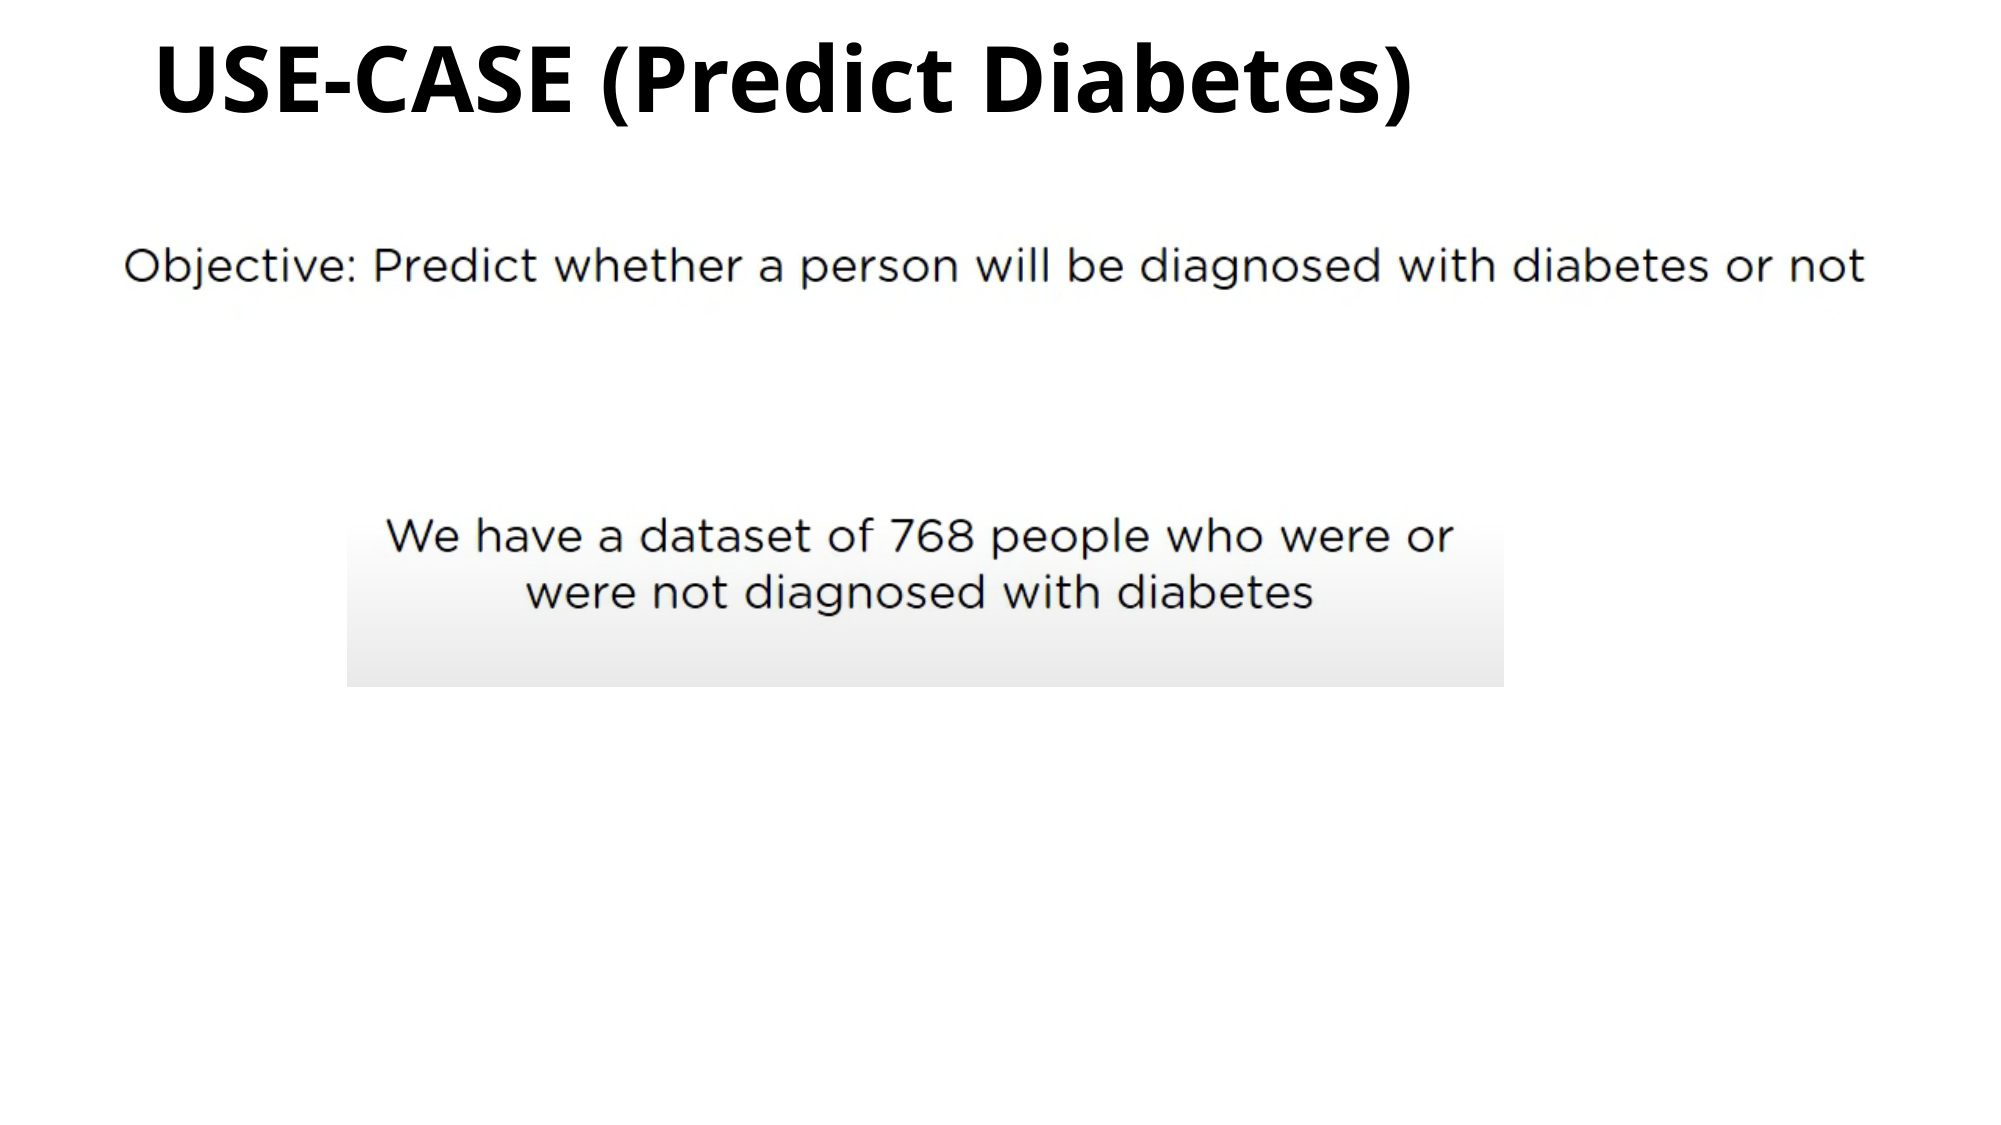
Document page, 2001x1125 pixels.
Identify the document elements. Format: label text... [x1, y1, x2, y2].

title USE-CASE (Predict Diabetes) [137, 26, 1863, 141]
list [107, 227, 1953, 334]
picture [347, 441, 1504, 687]
